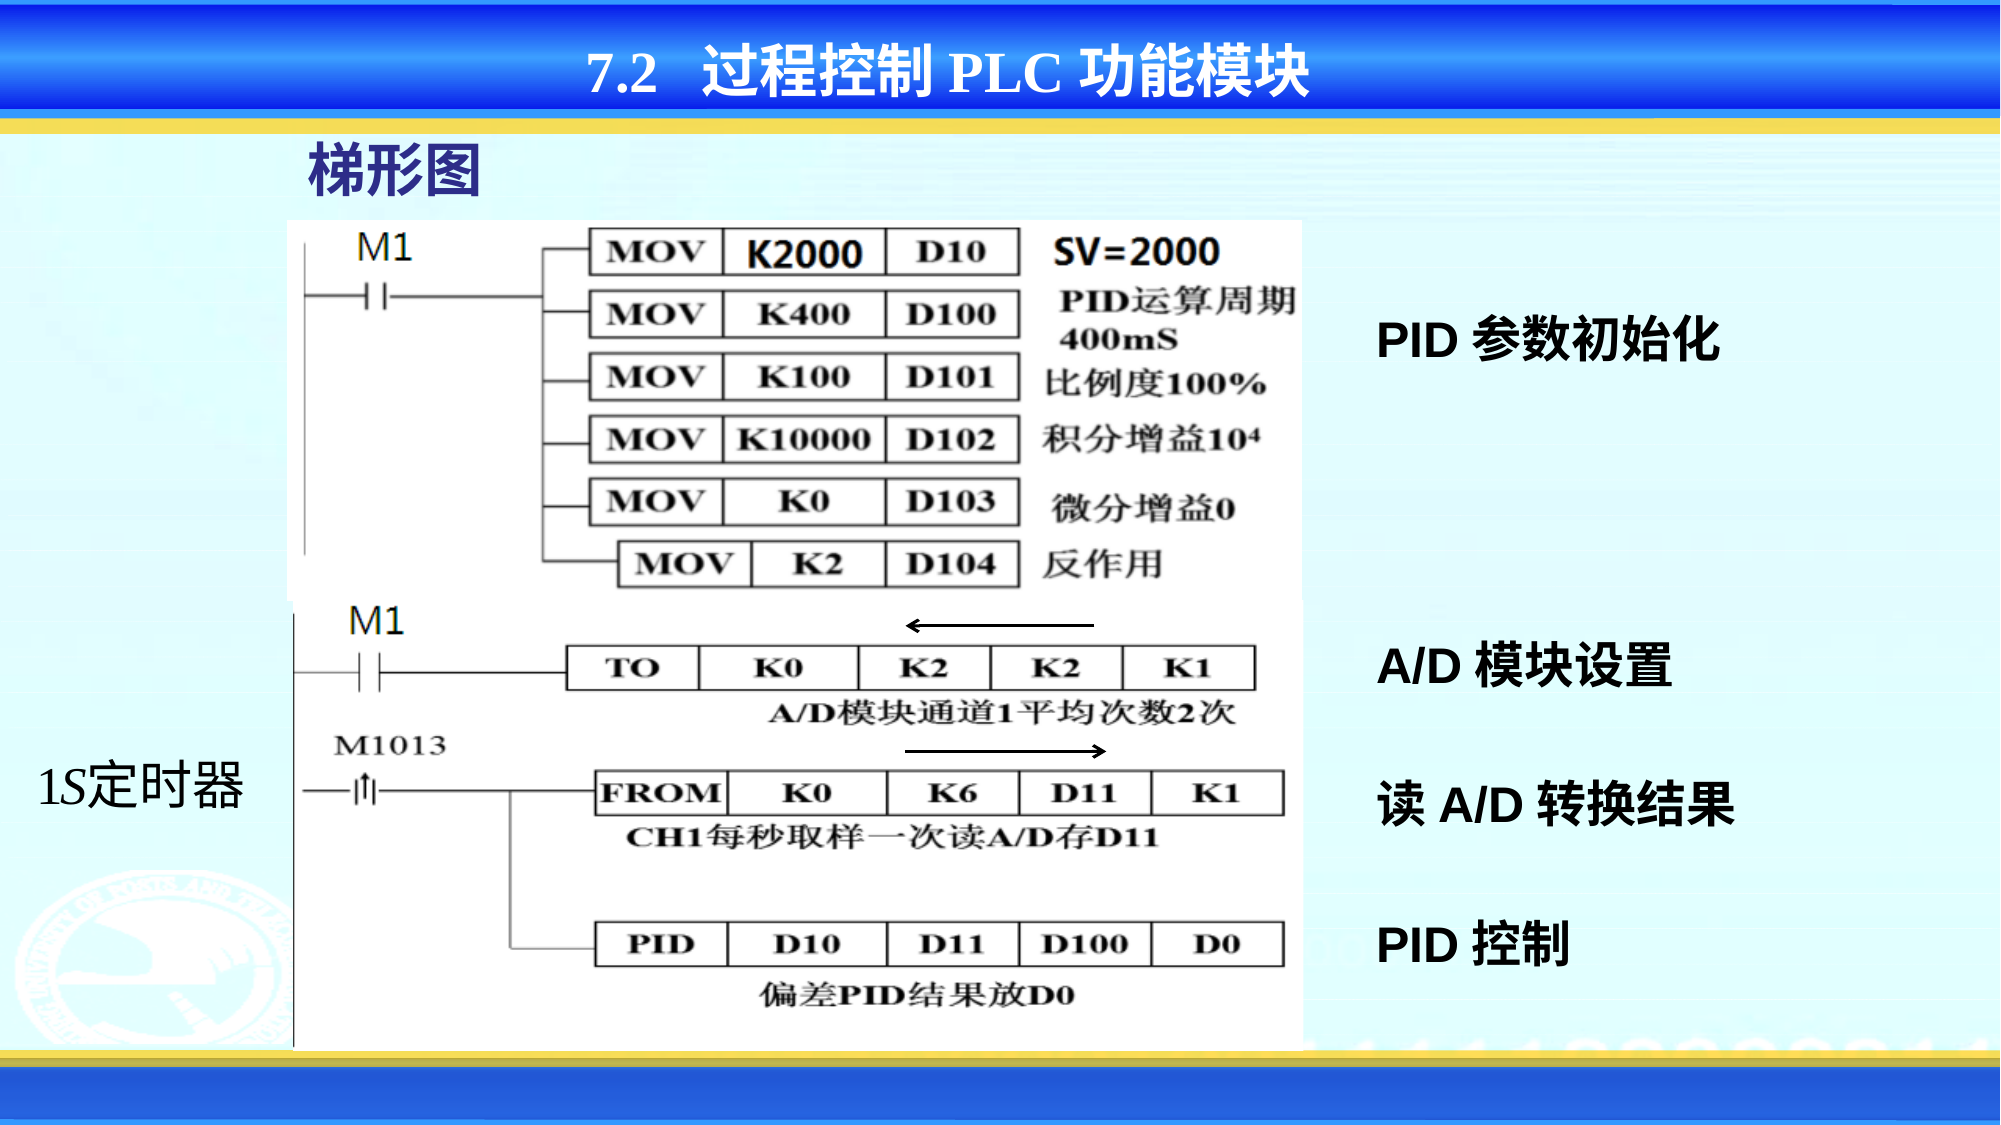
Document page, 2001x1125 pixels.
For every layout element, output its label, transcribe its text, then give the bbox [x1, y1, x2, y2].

text_box 7.2 过程控制PLC功能模块 [571, 26, 1327, 112]
picture [0, 1067, 2000, 1120]
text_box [286, 125, 1813, 600]
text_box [33, 600, 1814, 1052]
